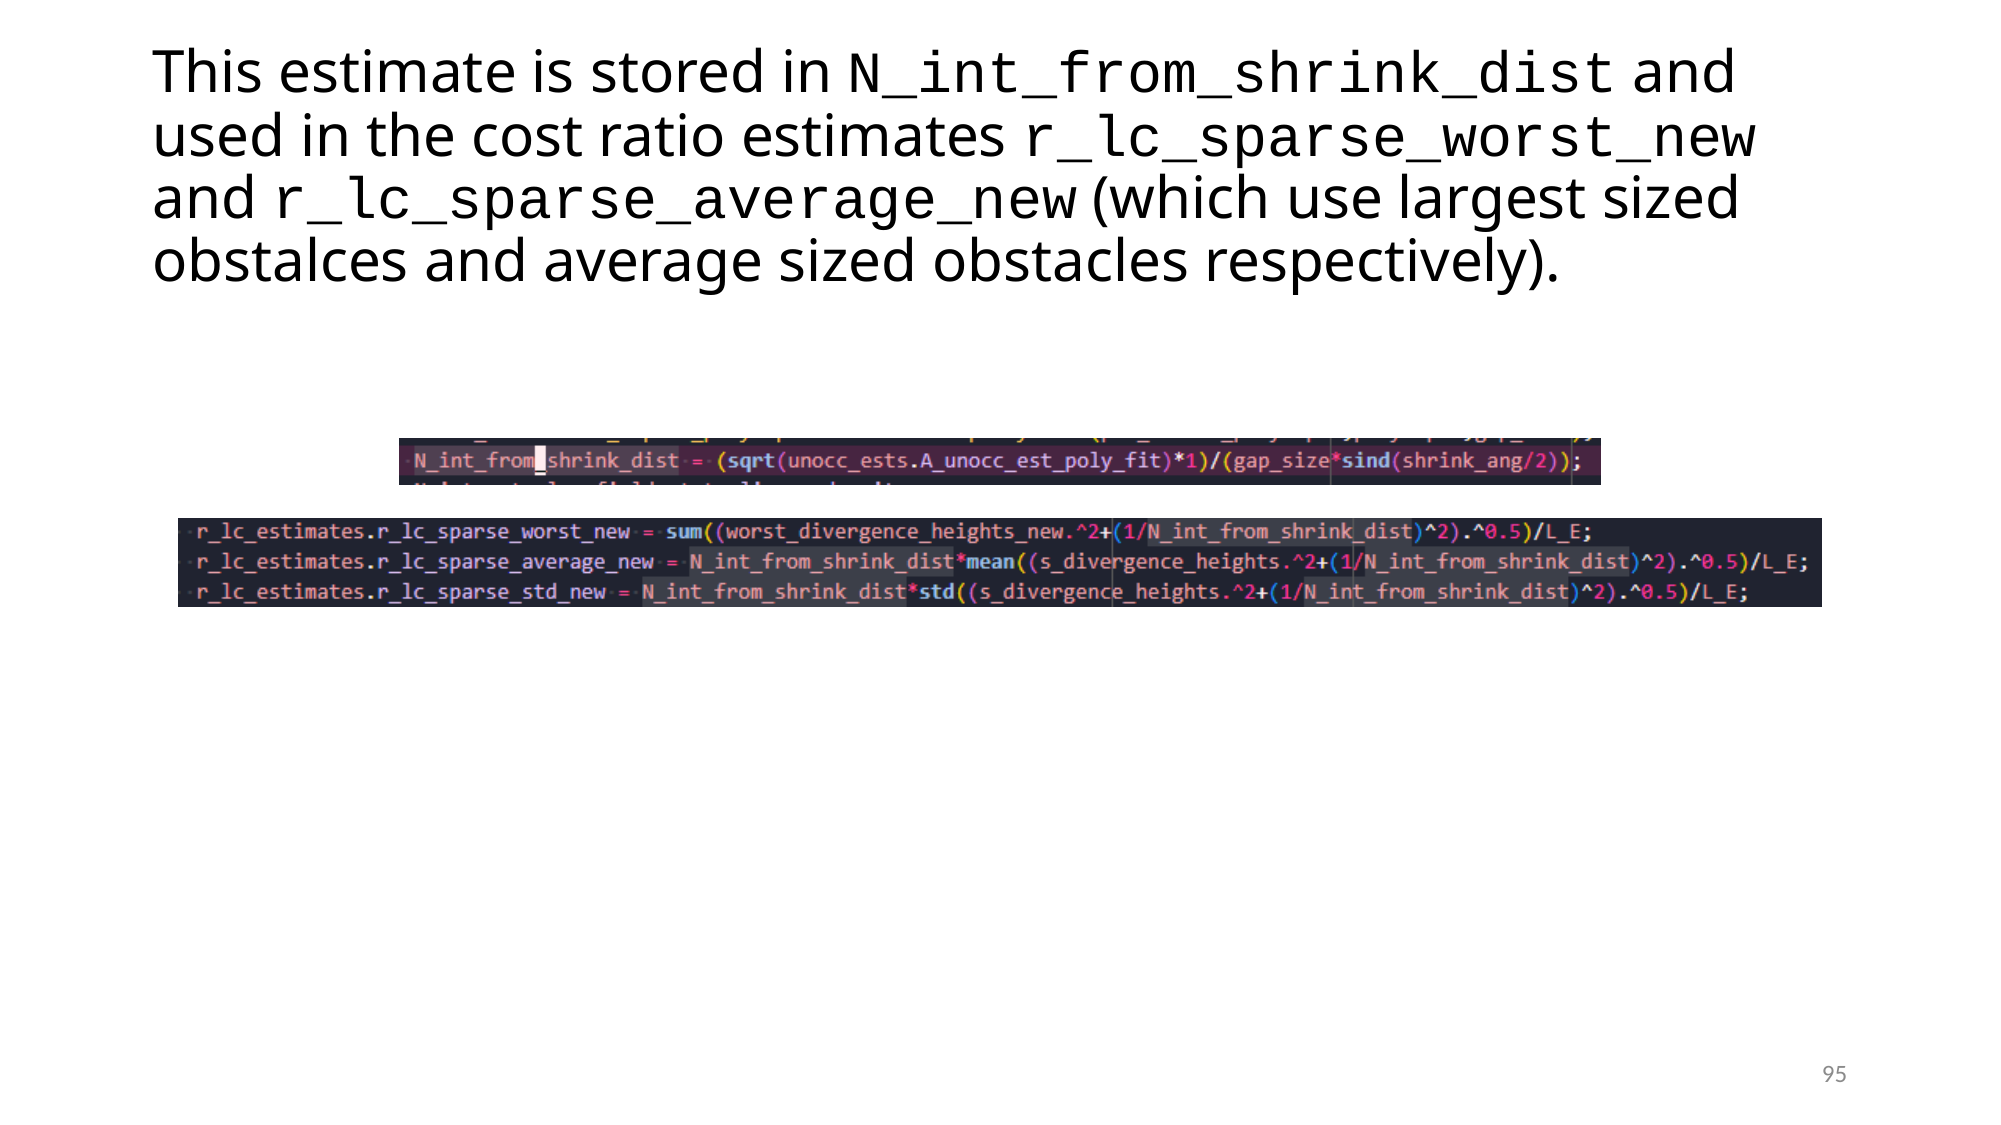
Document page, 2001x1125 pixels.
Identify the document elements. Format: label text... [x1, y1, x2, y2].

title This estimate is stored in N_int_from_shrink_dist and used in the cost ratio estimates r_lc_sparse_worst_new and r_lc_sparse_average_new (which use largest sized obstalces and average sized obstacles respectively). [137, 59, 1863, 278]
picture [399, 438, 1601, 485]
slide_number 95 [1412, 1042, 1863, 1103]
picture [178, 518, 1822, 607]
